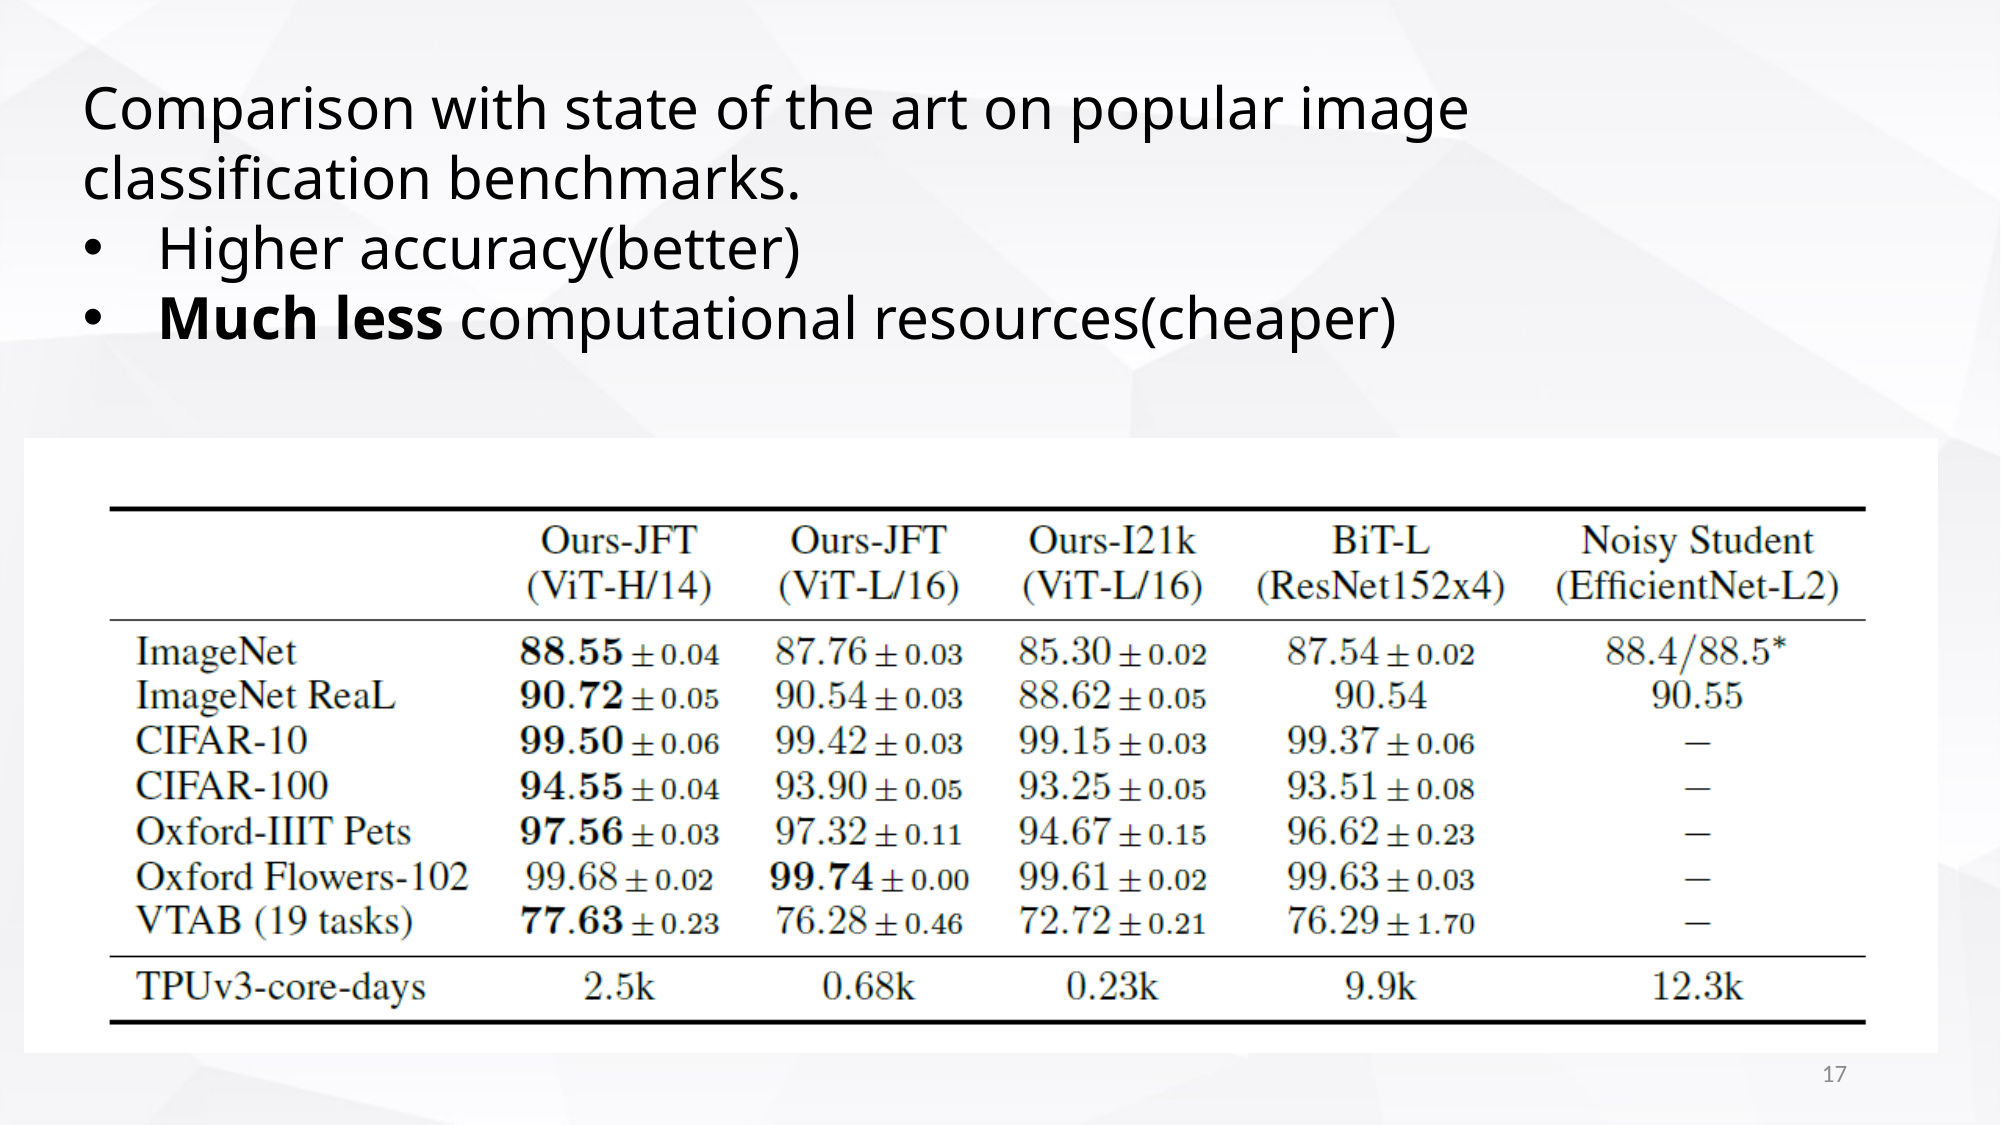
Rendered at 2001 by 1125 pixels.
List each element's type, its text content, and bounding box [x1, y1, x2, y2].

text_box Comparison with state of the art on popular image classification benchmarks. Higher accuracy(better) Much less computational resources(cheaper) [68, 63, 1568, 359]
picture [0, 0, 2001, 1125]
slide_number 17 [1412, 1053, 1863, 1103]
